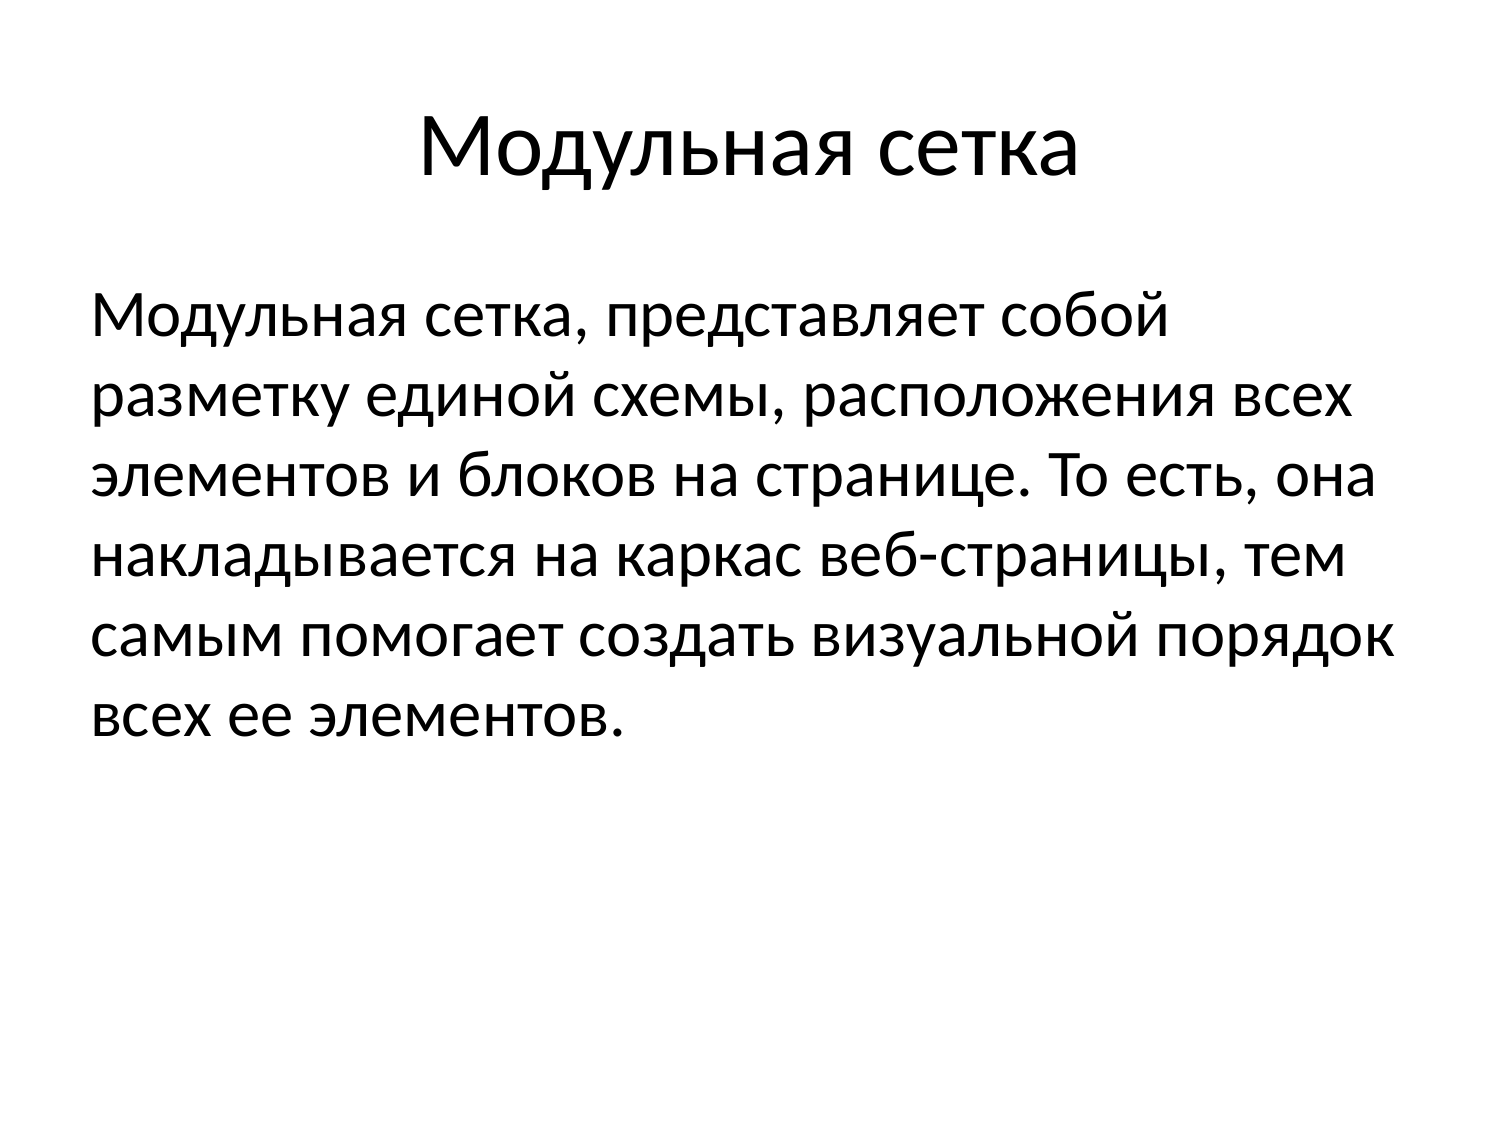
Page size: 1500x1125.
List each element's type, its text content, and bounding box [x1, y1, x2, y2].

list Модульная сетка, представляет собой разметку единой схемы, расположения всех элементов и блоков на странице. То есть, она накладывается на каркас веб-страницы, тем самым помогает создать визуальной порядок всех ее элементов. [75, 262, 1425, 1005]
title Модульная сетка [75, 45, 1425, 233]
